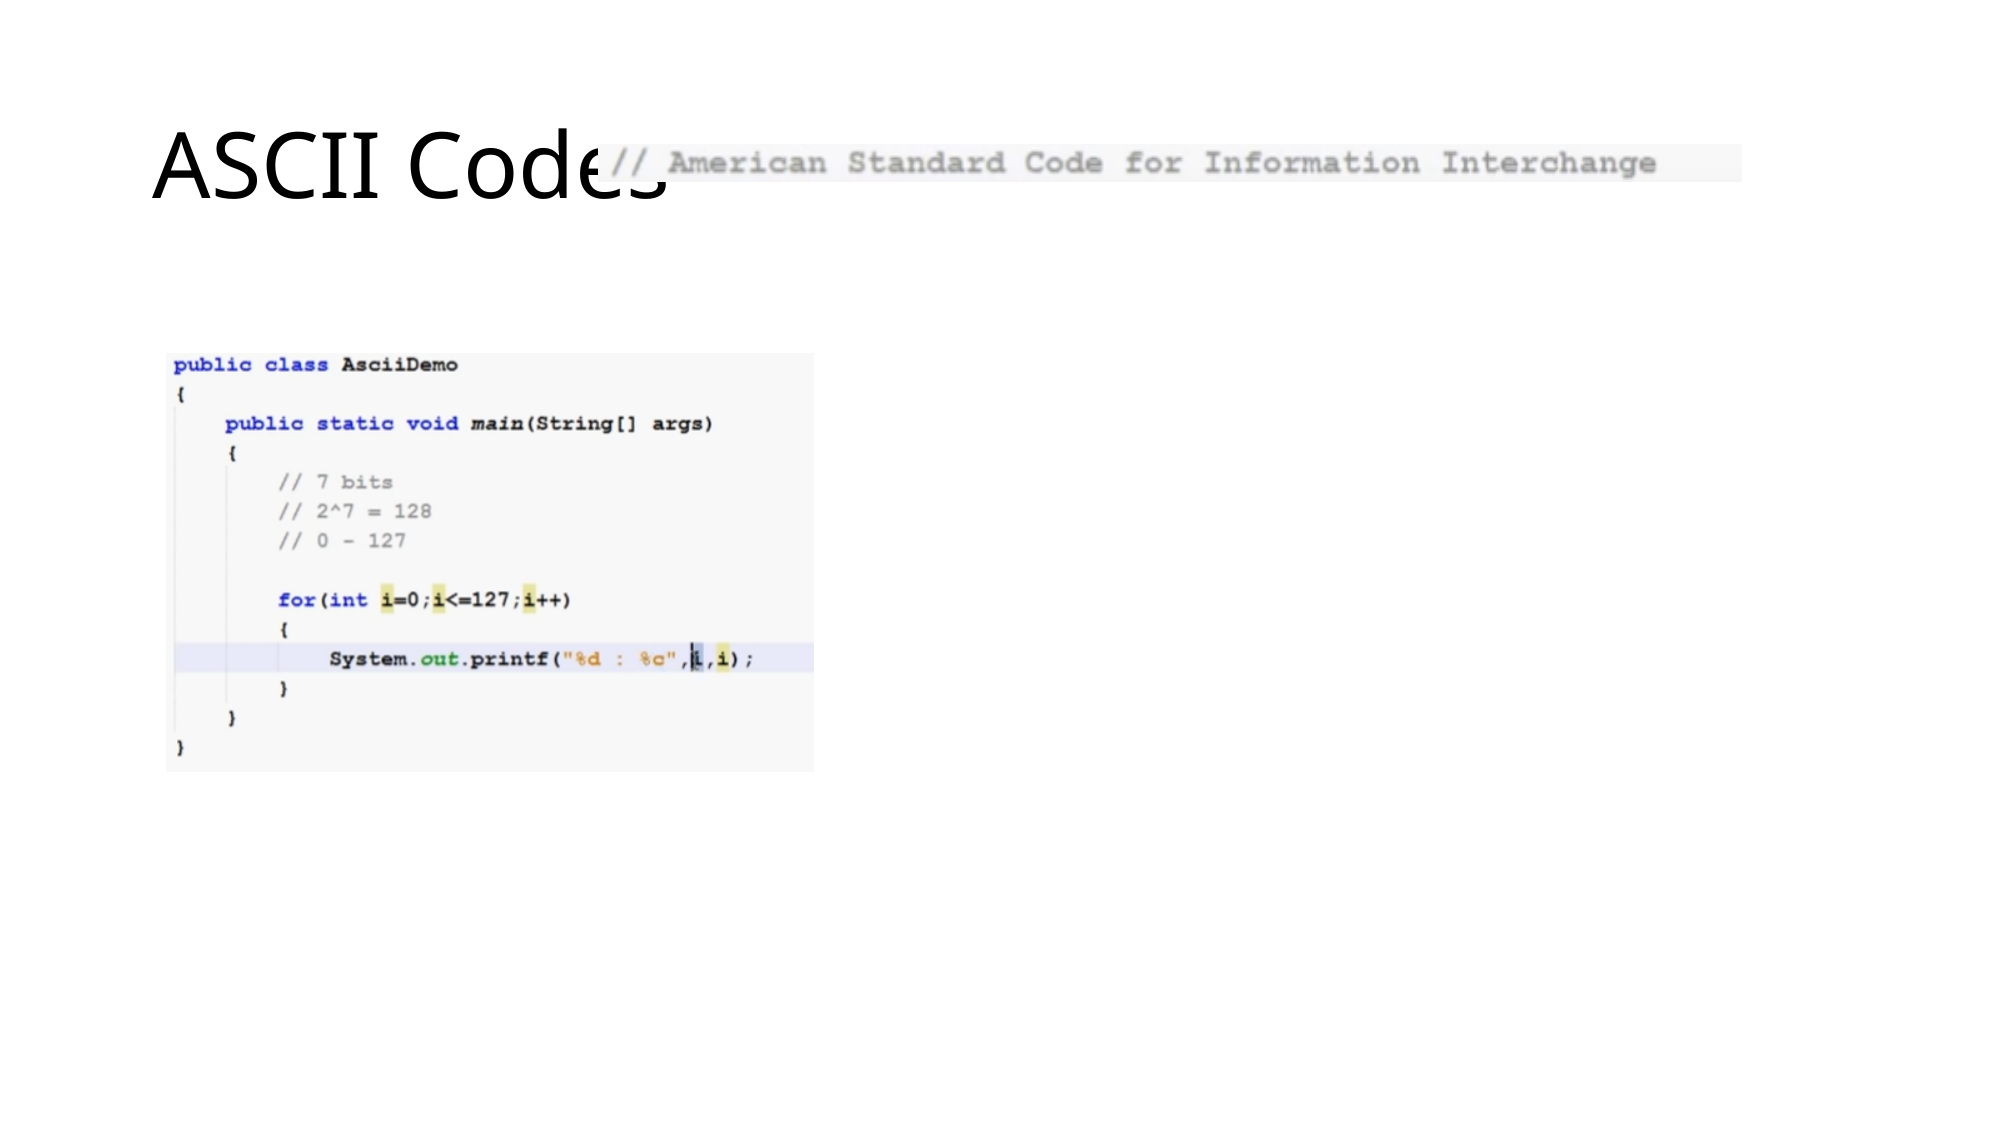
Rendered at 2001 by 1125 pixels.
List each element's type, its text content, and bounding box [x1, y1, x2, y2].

title ASCII Codes [137, 59, 1863, 278]
picture [166, 353, 814, 772]
picture [598, 144, 1742, 182]
